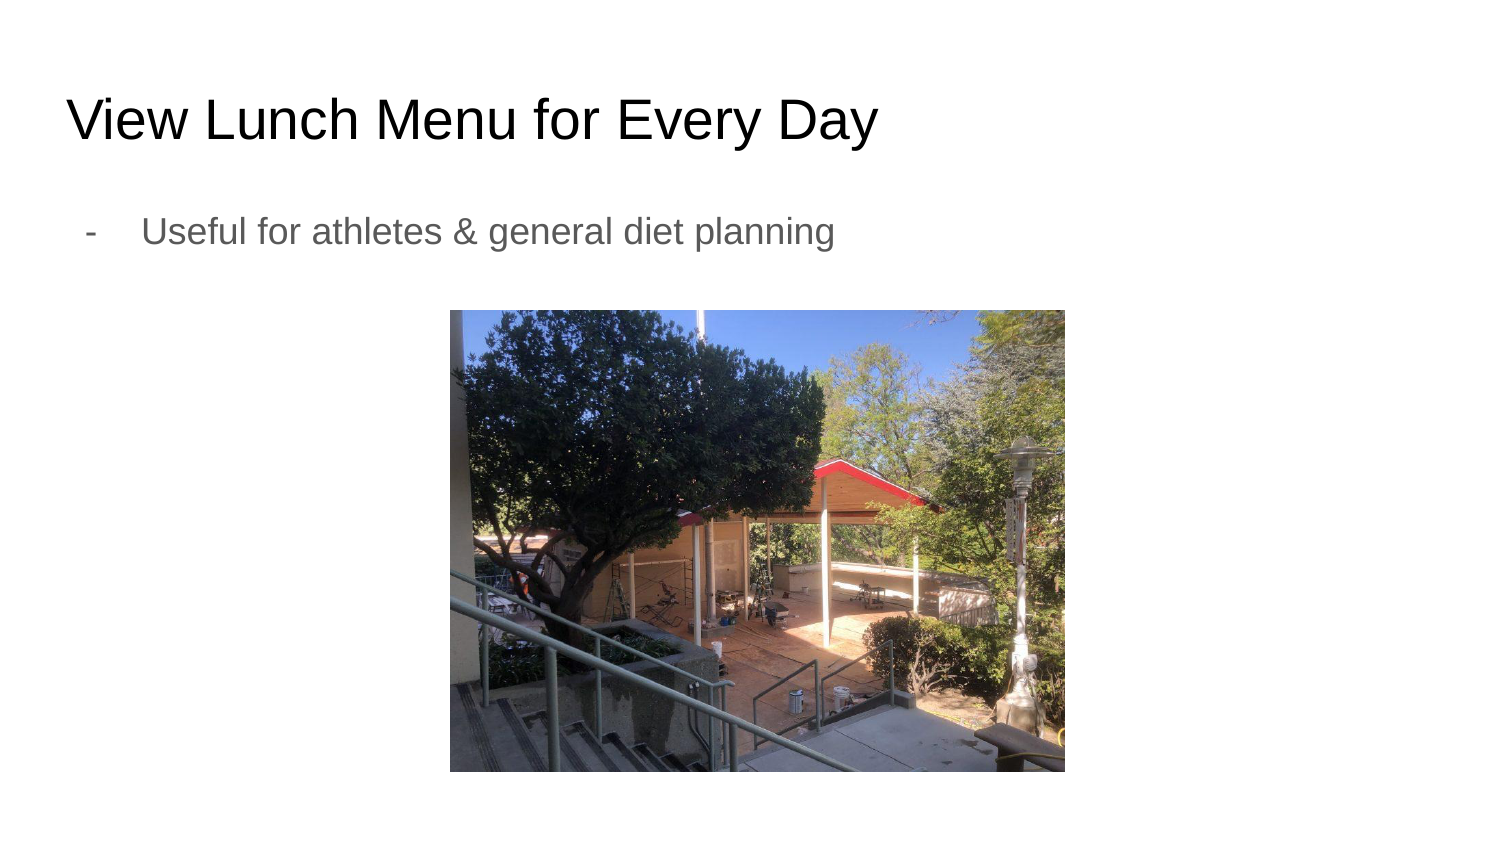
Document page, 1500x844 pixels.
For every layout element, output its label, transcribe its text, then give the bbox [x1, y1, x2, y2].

title View Lunch Menu for Every Day [51, 72, 1449, 167]
list Useful for athletes & general diet planning [51, 189, 1449, 750]
picture [450, 310, 1066, 772]
